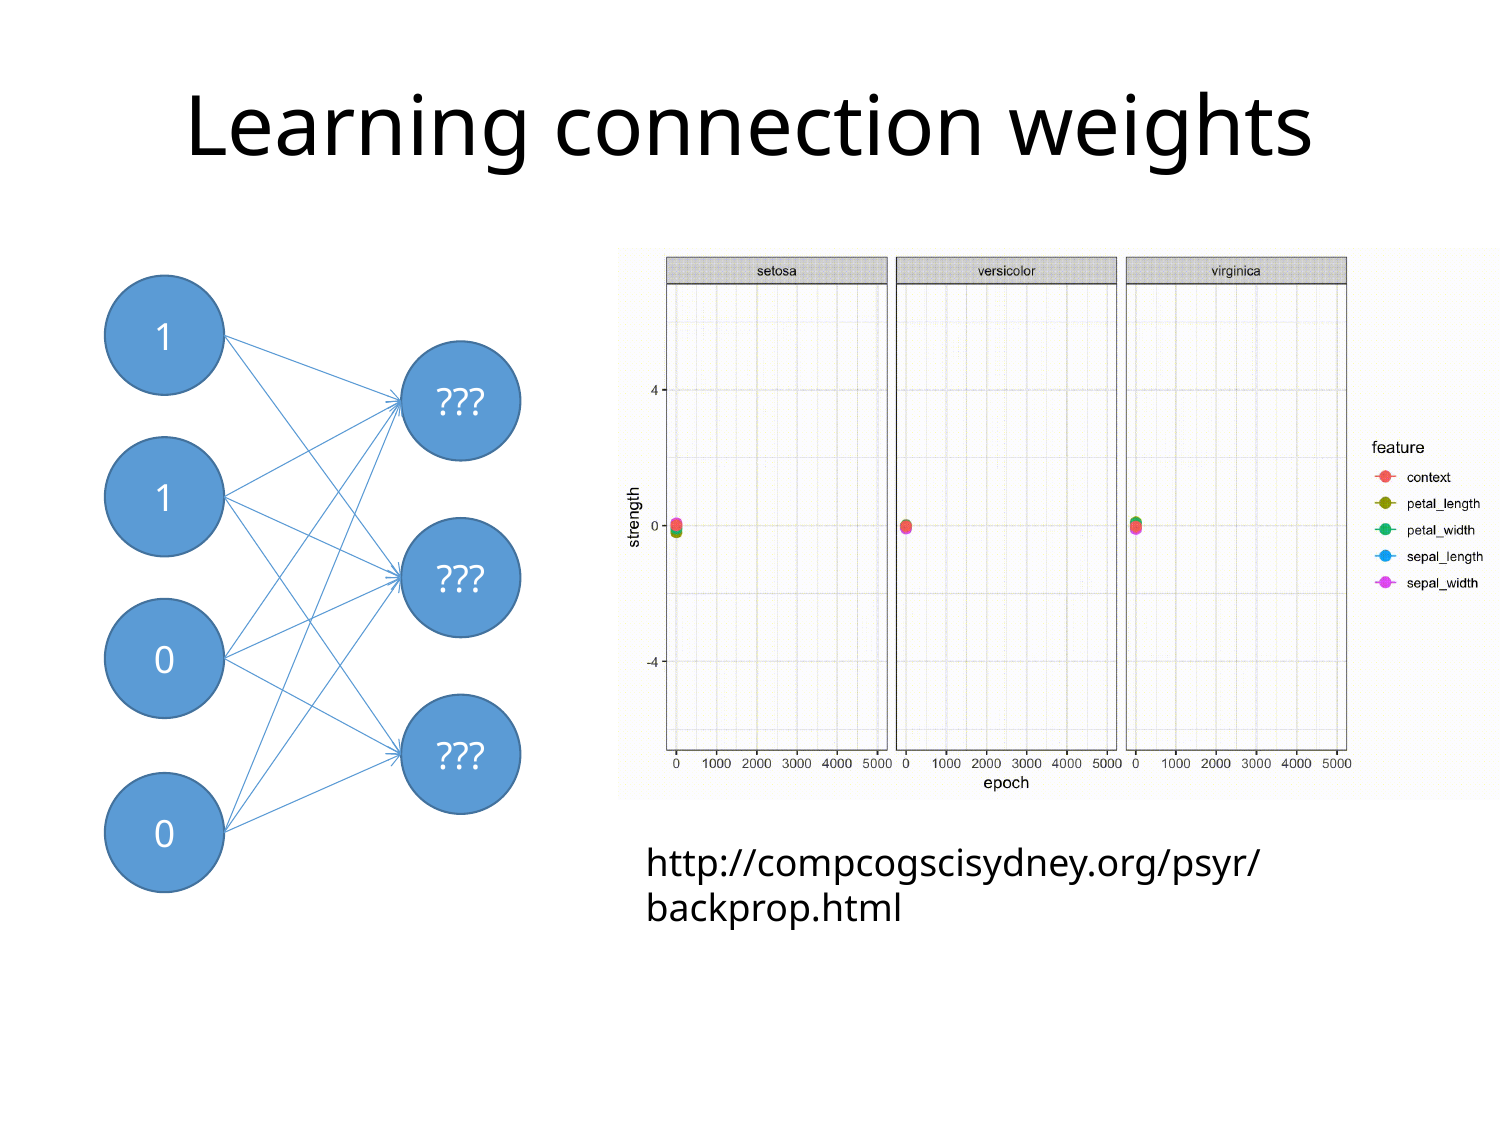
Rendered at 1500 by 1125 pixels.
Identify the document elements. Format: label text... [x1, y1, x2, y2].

text_box 1 [103, 274, 226, 396]
text_box ??? [402, 693, 522, 815]
title Learning connection weights [103, 59, 1397, 198]
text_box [224, 335, 402, 400]
text_box ??? [402, 340, 522, 462]
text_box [224, 577, 402, 754]
text_box 0 [103, 597, 224, 720]
text_box 0 [103, 771, 226, 894]
text_box ??? [402, 516, 522, 639]
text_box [224, 754, 402, 833]
text_box 1 [103, 436, 224, 558]
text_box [224, 400, 402, 577]
picture [618, 248, 1500, 800]
text_box http://compcogscisydney.org/psyr/backprop.html [630, 831, 1397, 937]
